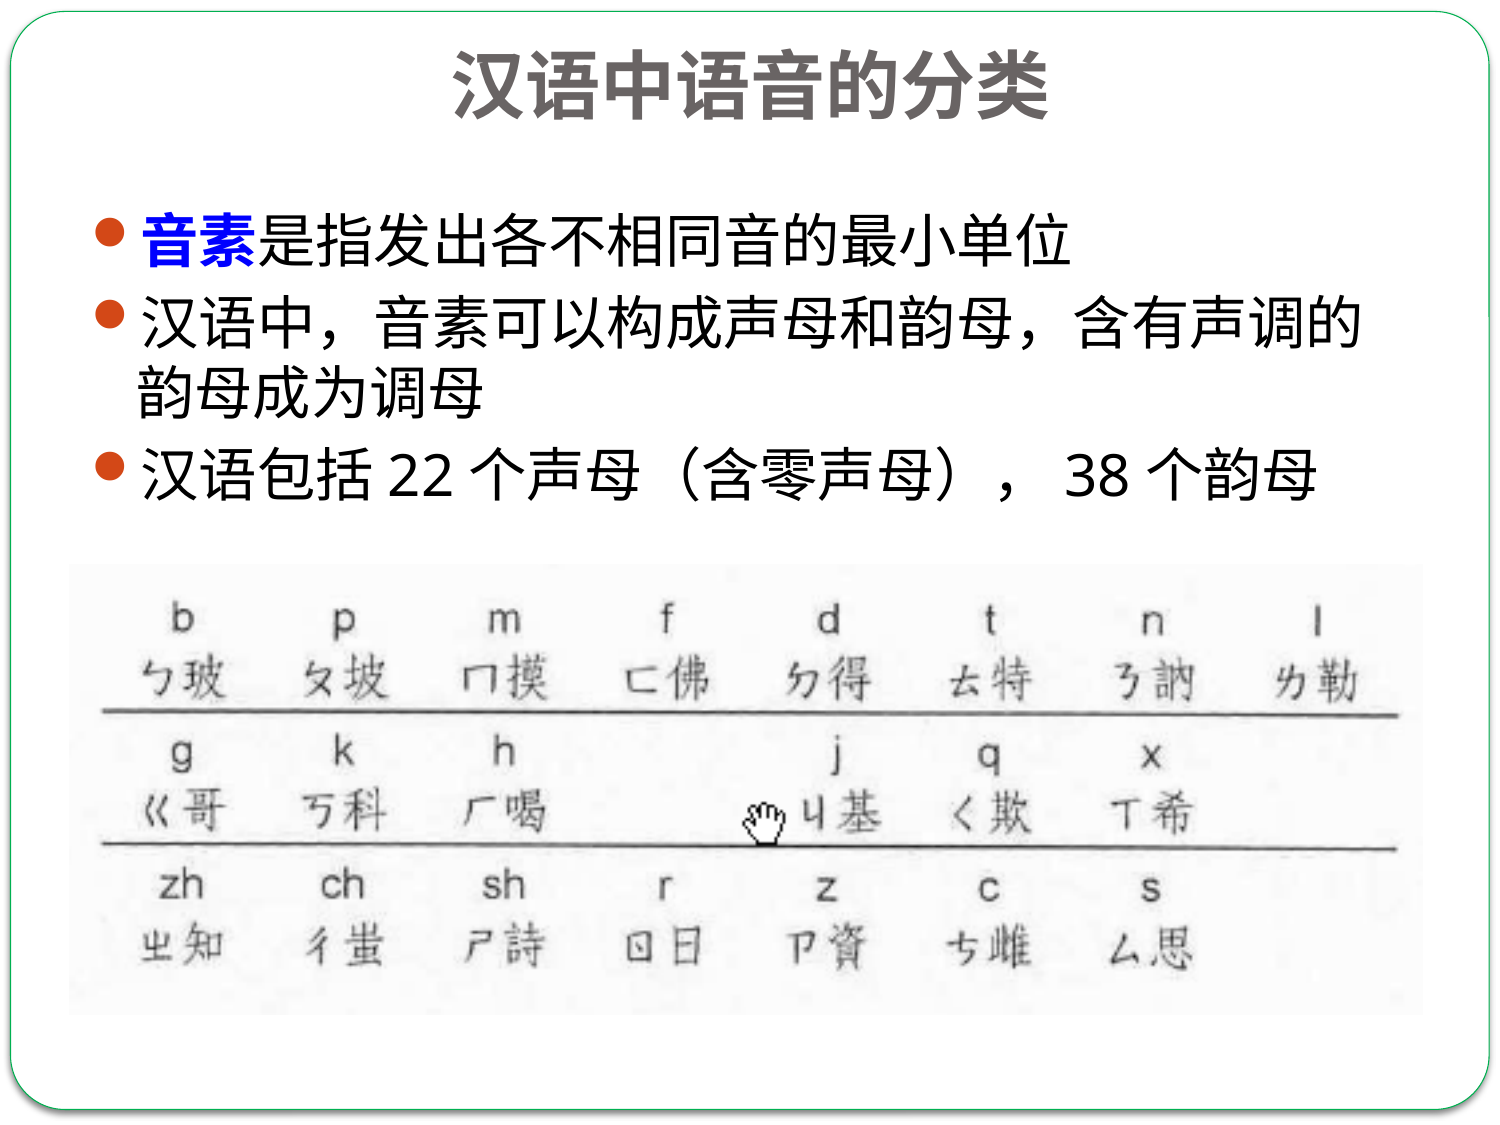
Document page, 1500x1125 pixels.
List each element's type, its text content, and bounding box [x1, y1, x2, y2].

text_box 汉语中语音的分类 [94, 30, 1407, 196]
picture [69, 564, 1424, 1015]
text_box 音素是指发出各不相同音的最小单位 汉语中，音素可以构成声母和韵母，含有声调的韵母成为调母 汉语包括22个声母（含零声母），38个韵母 [76, 196, 1419, 507]
